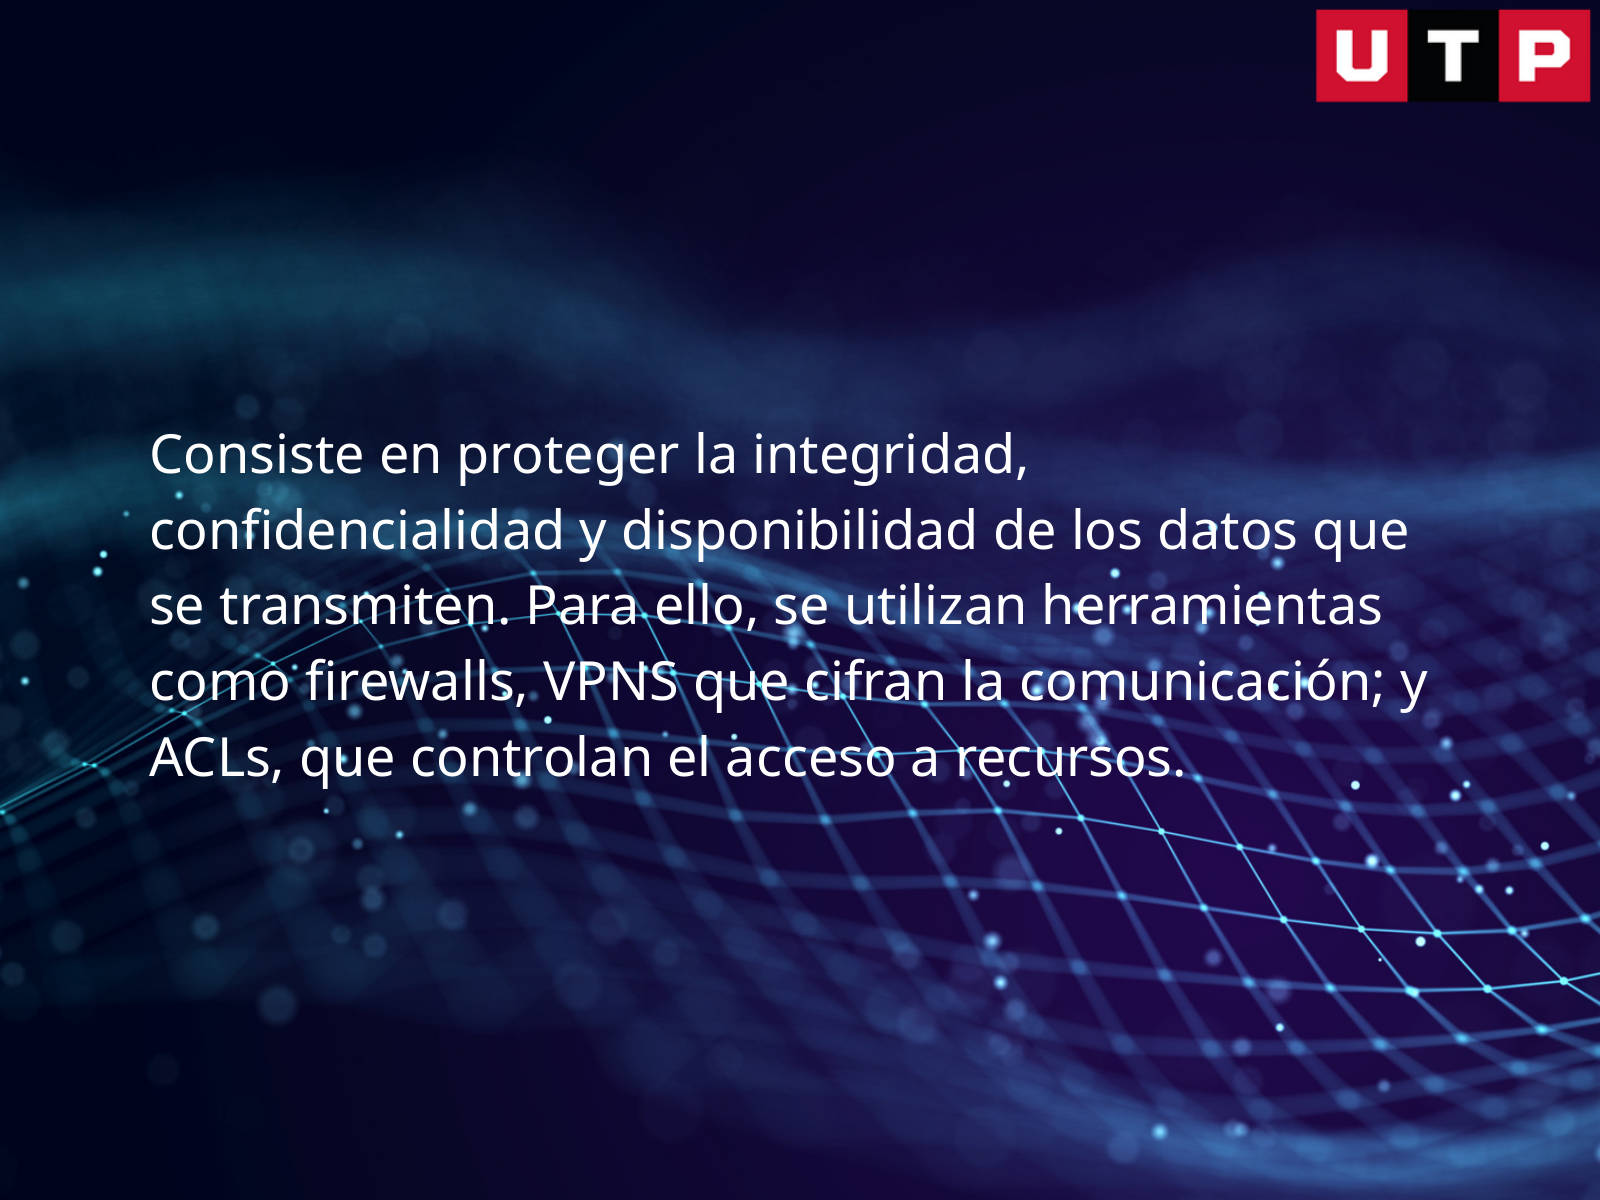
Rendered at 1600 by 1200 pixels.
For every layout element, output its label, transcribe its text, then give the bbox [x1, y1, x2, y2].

text_box Consiste en proteger la integridad, confidencialidad y disponibilidad de los datos que se transmiten. Para ello, se utilizan herramientas como firewalls, VPNS que cifran la comunicación; y ACLs, que controlan el acceso a recursos. [149, 408, 1451, 788]
text_box [1308, 0, 1600, 120]
text_box [0, 0, 1600, 1200]
